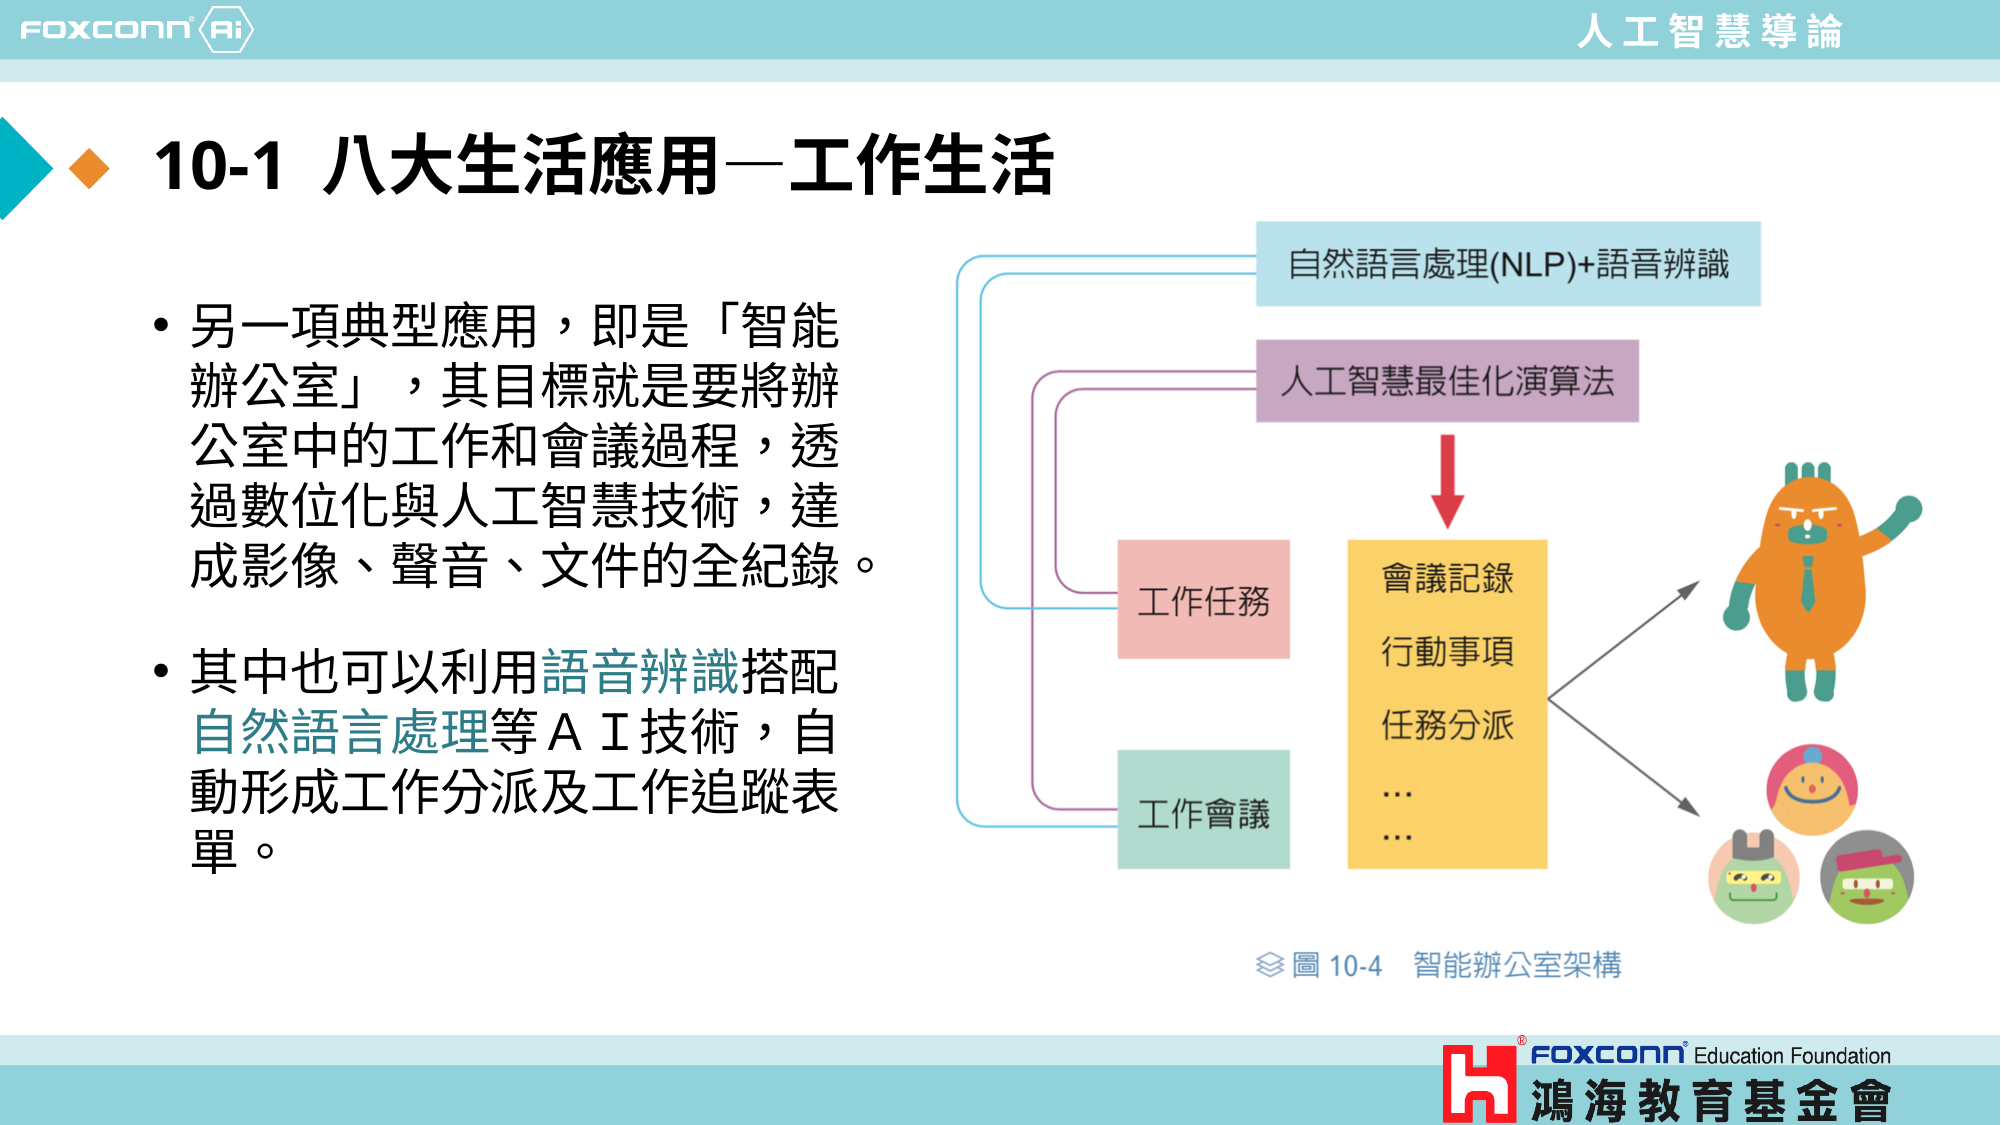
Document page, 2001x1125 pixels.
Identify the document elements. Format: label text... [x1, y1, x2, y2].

list 另一項典型應用，即是「智能辦公室」，其目標就是要將辦公室中的工作和會議過程，透過數位化與人工智慧技術，達成影像、聲音、文件的全紀錄。 其中也可以利用語音辨識搭配自然語言處理等ＡＩ技術，自動形成工作分派及工作追蹤表單。 [137, 287, 903, 931]
picture [21, 6, 254, 53]
picture [928, 195, 1951, 992]
picture [1443, 1035, 1891, 1123]
title 10-1 八大生活應用—工作生活 [137, 124, 1863, 213]
